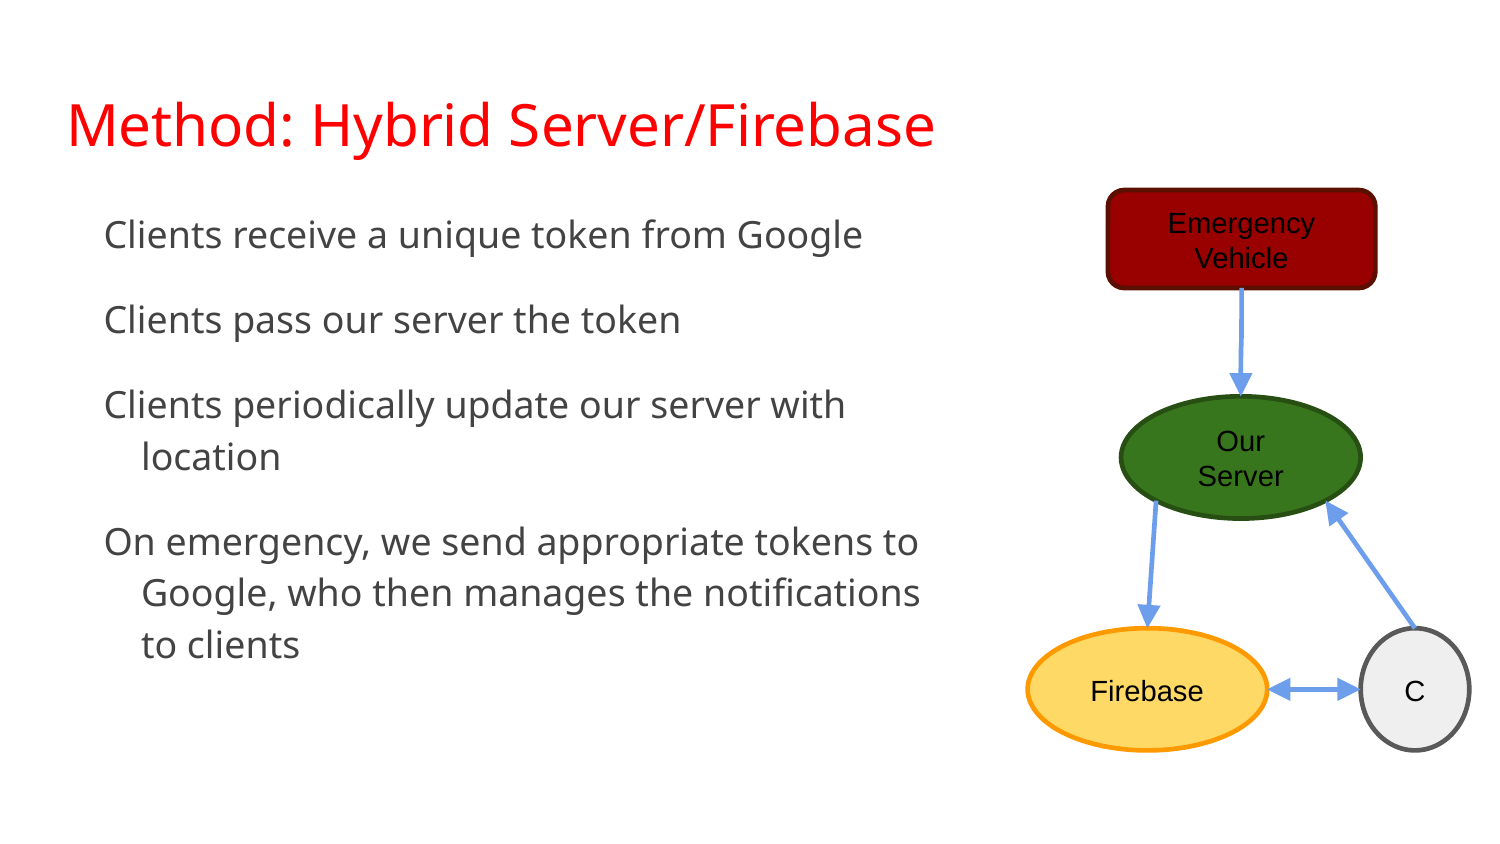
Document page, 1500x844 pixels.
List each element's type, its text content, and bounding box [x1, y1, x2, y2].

title Method: Hybrid Server/Firebase [51, 72, 1449, 167]
list Clients receive a unique token from Google Clients pass our server the token Clients periodically update our server with location On emergency, we send appropriate tokens to Google, who then manages the notifications to clients [51, 189, 943, 750]
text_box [1027, 189, 1470, 751]
